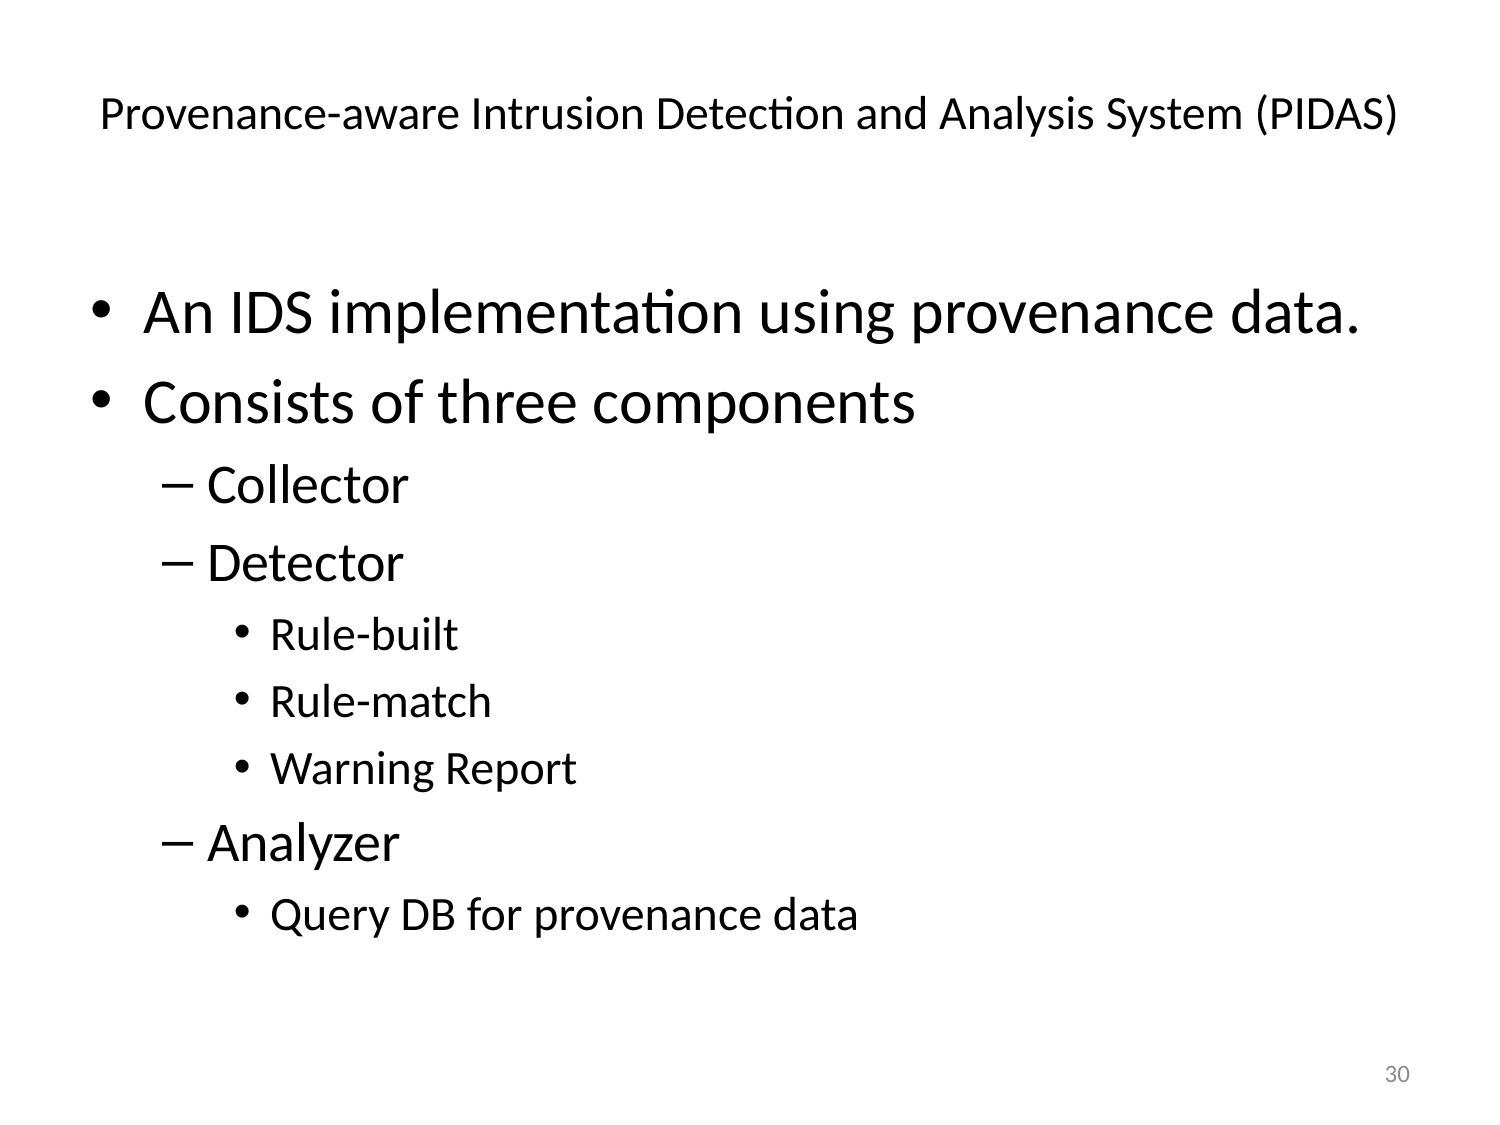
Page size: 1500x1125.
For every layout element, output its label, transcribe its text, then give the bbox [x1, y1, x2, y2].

title Provenance-aware Intrusion Detection and Analysis System (PIDAS) [75, 45, 1425, 233]
list An IDS implementation using provenance data. Consists of three components Collector Detector Rule-built Rule-match Warning Report Analyzer Query DB for provenance data [75, 262, 1425, 1005]
slide_number 30 [1074, 1042, 1425, 1103]
